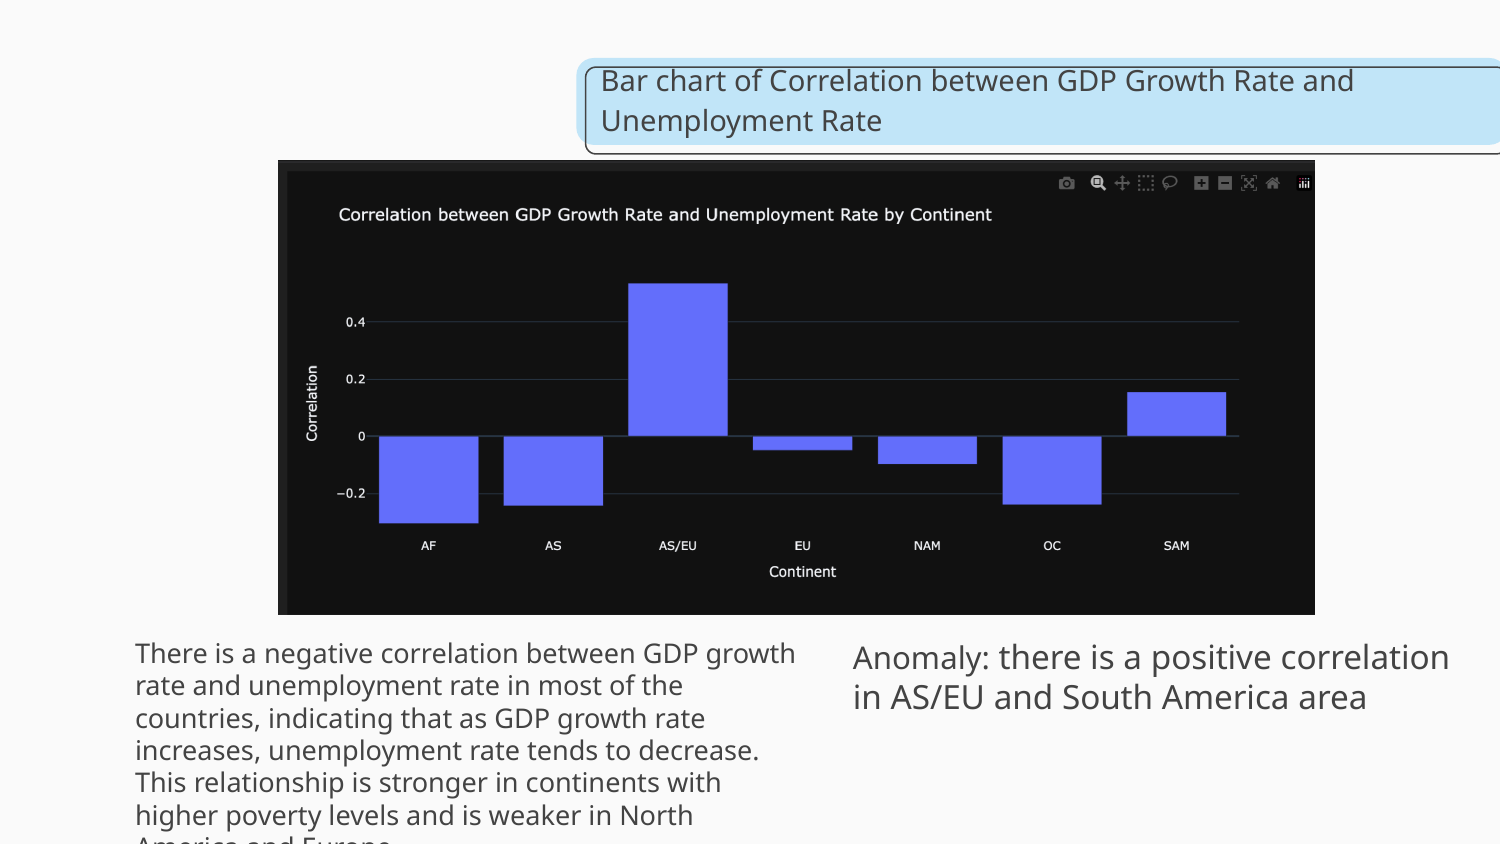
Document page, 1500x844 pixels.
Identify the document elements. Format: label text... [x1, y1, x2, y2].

picture [278, 159, 1316, 616]
subtitle There is a negative correlation between GDP growth rate and unemployment rate in most of the countries, indicating that as GDP growth rate increases, unemployment rate tends to decrease. This relationship is stronger in continents with higher poverty levels and is weaker in North America and Europe. [120, 620, 824, 812]
title Bar chart of Correlation between GDP Growth Rate and Unemployment Rate [585, 75, 1500, 154]
subtitle Anomaly: there is a positive correlation in AS/EU and South America area [837, 620, 1479, 806]
